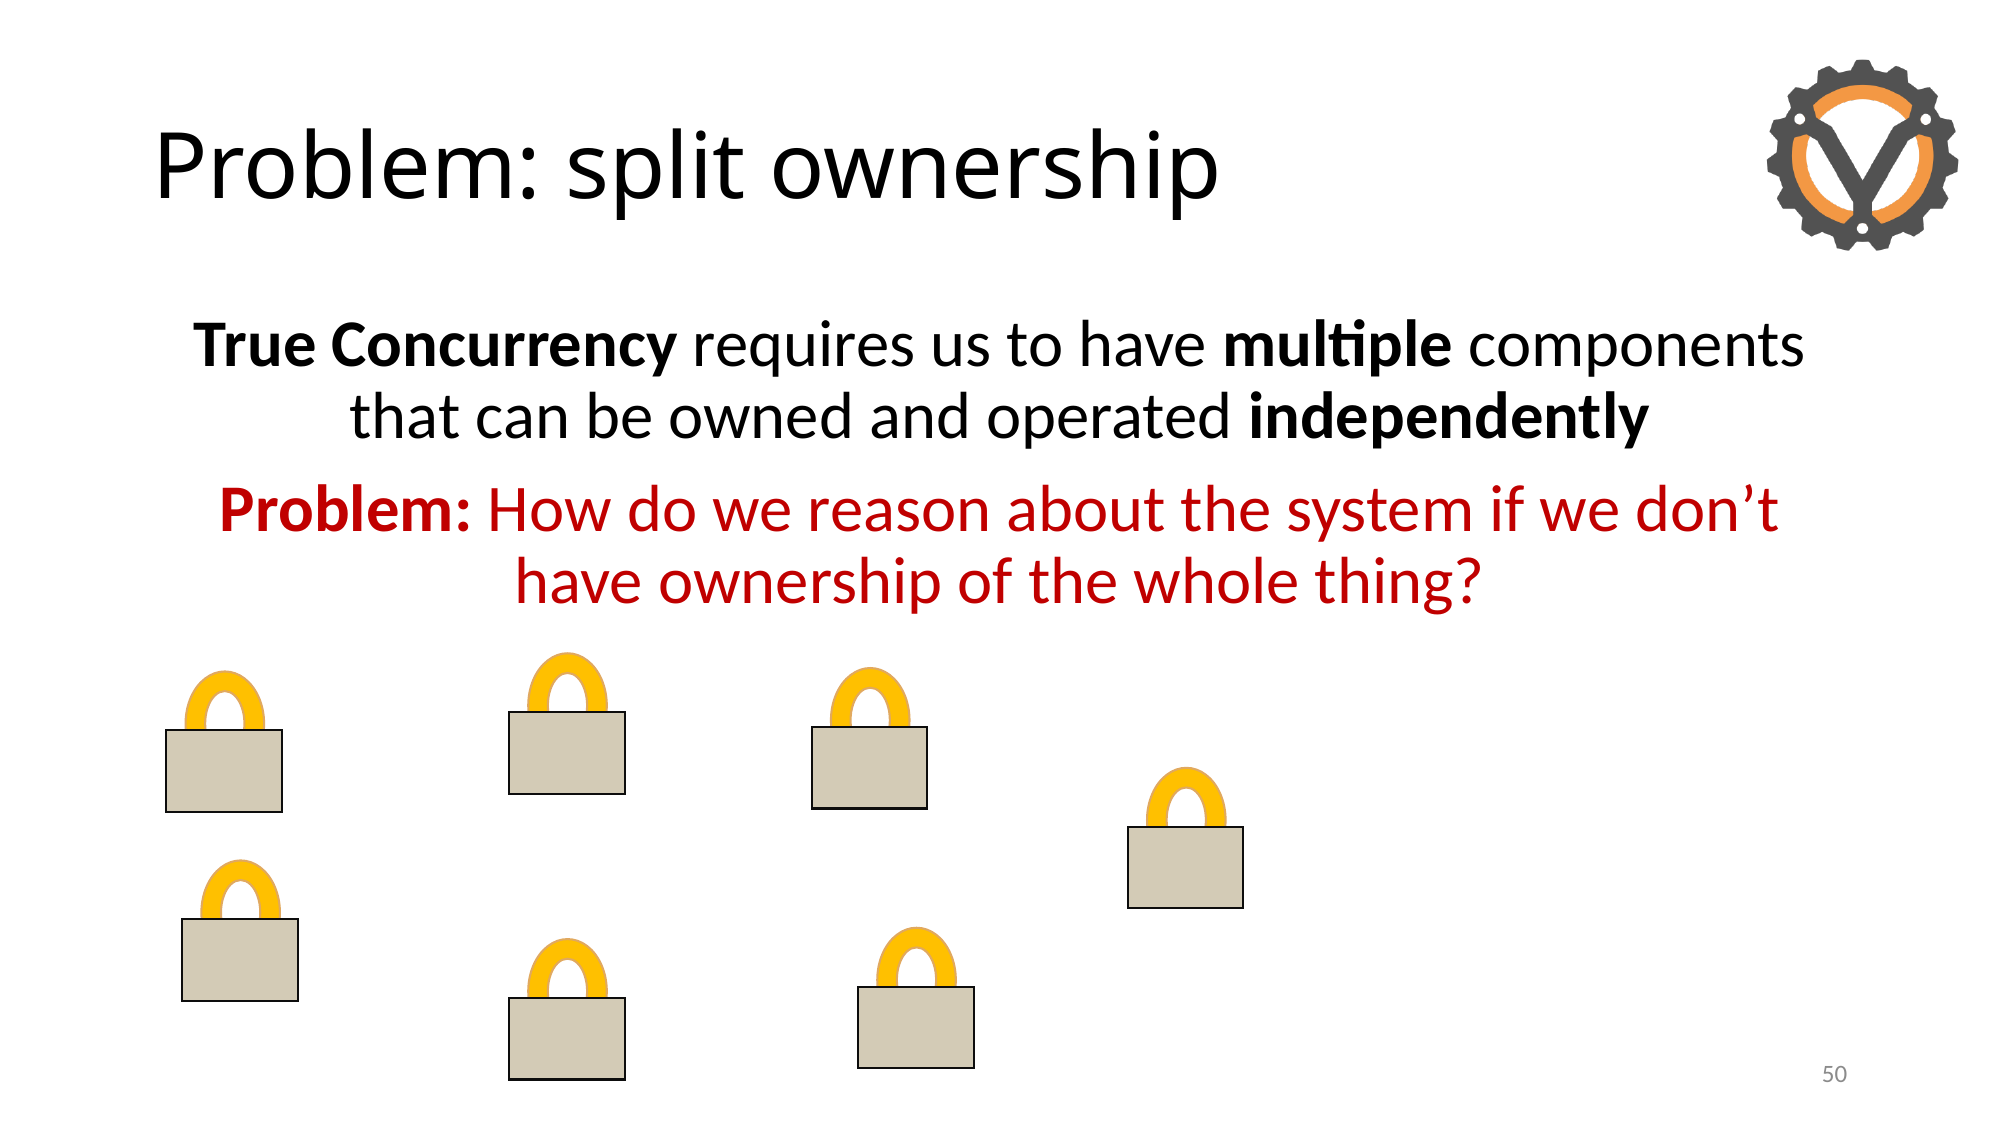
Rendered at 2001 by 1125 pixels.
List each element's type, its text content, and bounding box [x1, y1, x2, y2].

picture [1766, 59, 1959, 252]
list True Concurrency requires us to have multiple components that can be owned and operated independently Problem: How do we reason about the system if we don’t have ownership of the whole thing? [137, 301, 1863, 957]
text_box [509, 653, 625, 794]
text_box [811, 668, 928, 809]
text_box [509, 939, 625, 1080]
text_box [1127, 767, 1244, 909]
title Problem: split ownership [137, 59, 1751, 278]
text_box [182, 860, 298, 1001]
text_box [166, 671, 282, 812]
slide_number 50 [1412, 1042, 1863, 1103]
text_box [858, 927, 974, 1069]
